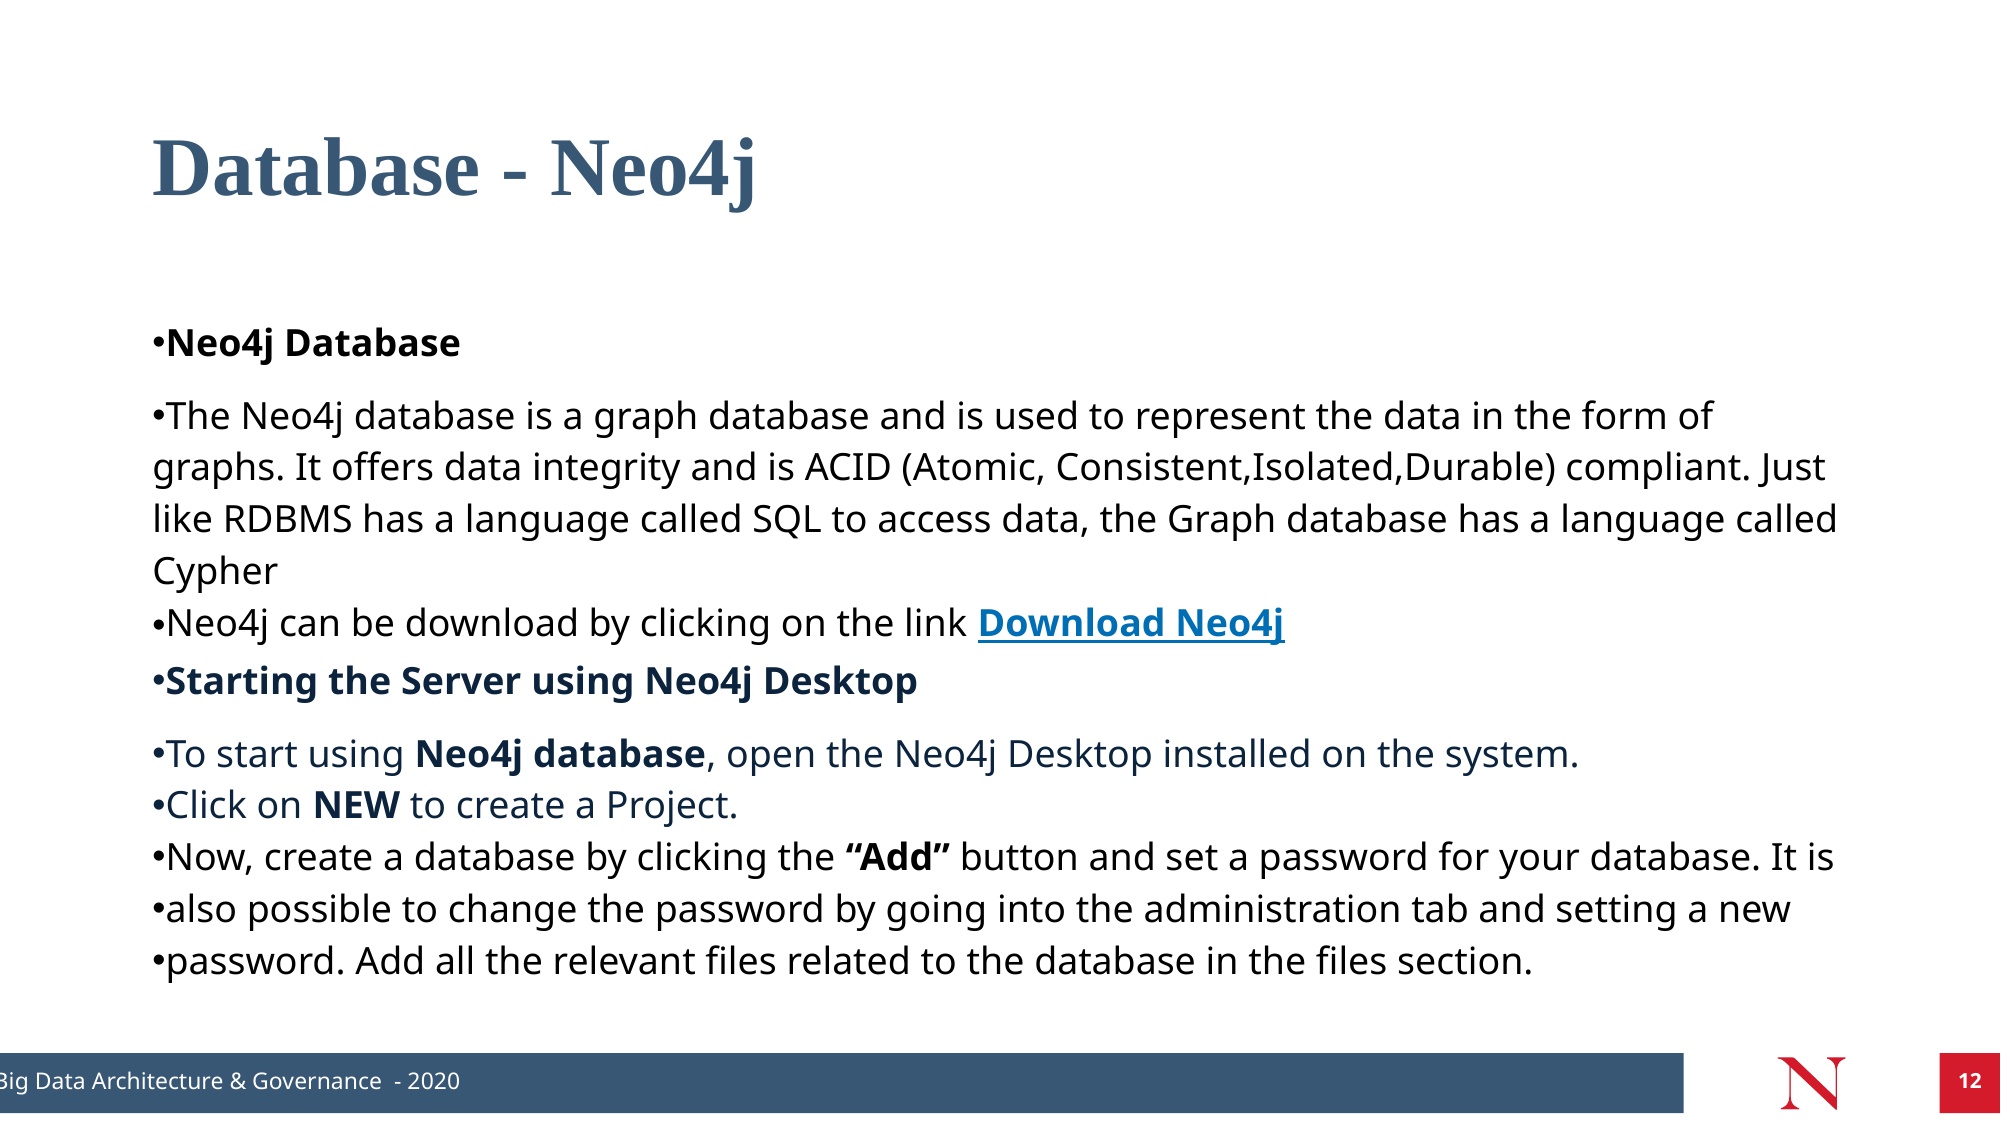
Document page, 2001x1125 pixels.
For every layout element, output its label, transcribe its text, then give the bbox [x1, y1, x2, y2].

title Database - Neo4j [137, 59, 1863, 278]
picture [1766, 1038, 1857, 1125]
list Neo4j Database The Neo4j database is a graph database and is used to represent the data in the form of graphs. It offers data integrity and is ACID (Atomic, Consistent,Isolated,Durable) compliant. Just like RDBMS has a language called SQL to access data, the Graph database has a language called Cypher Neo4j can be download by clicking on the link Download Neo4j Starting the Server using Neo4j Desktop To start using Neo4j database, open the Neo4j Desktop installed on the system. Click on NEW to create a Project. Now, create a database by clicking the “Add” button and set a password for your database. It is also possible to change the password by going into the administration tab and setting a new password. Add all the relevant files related to the database in the files section. [137, 304, 1863, 1038]
